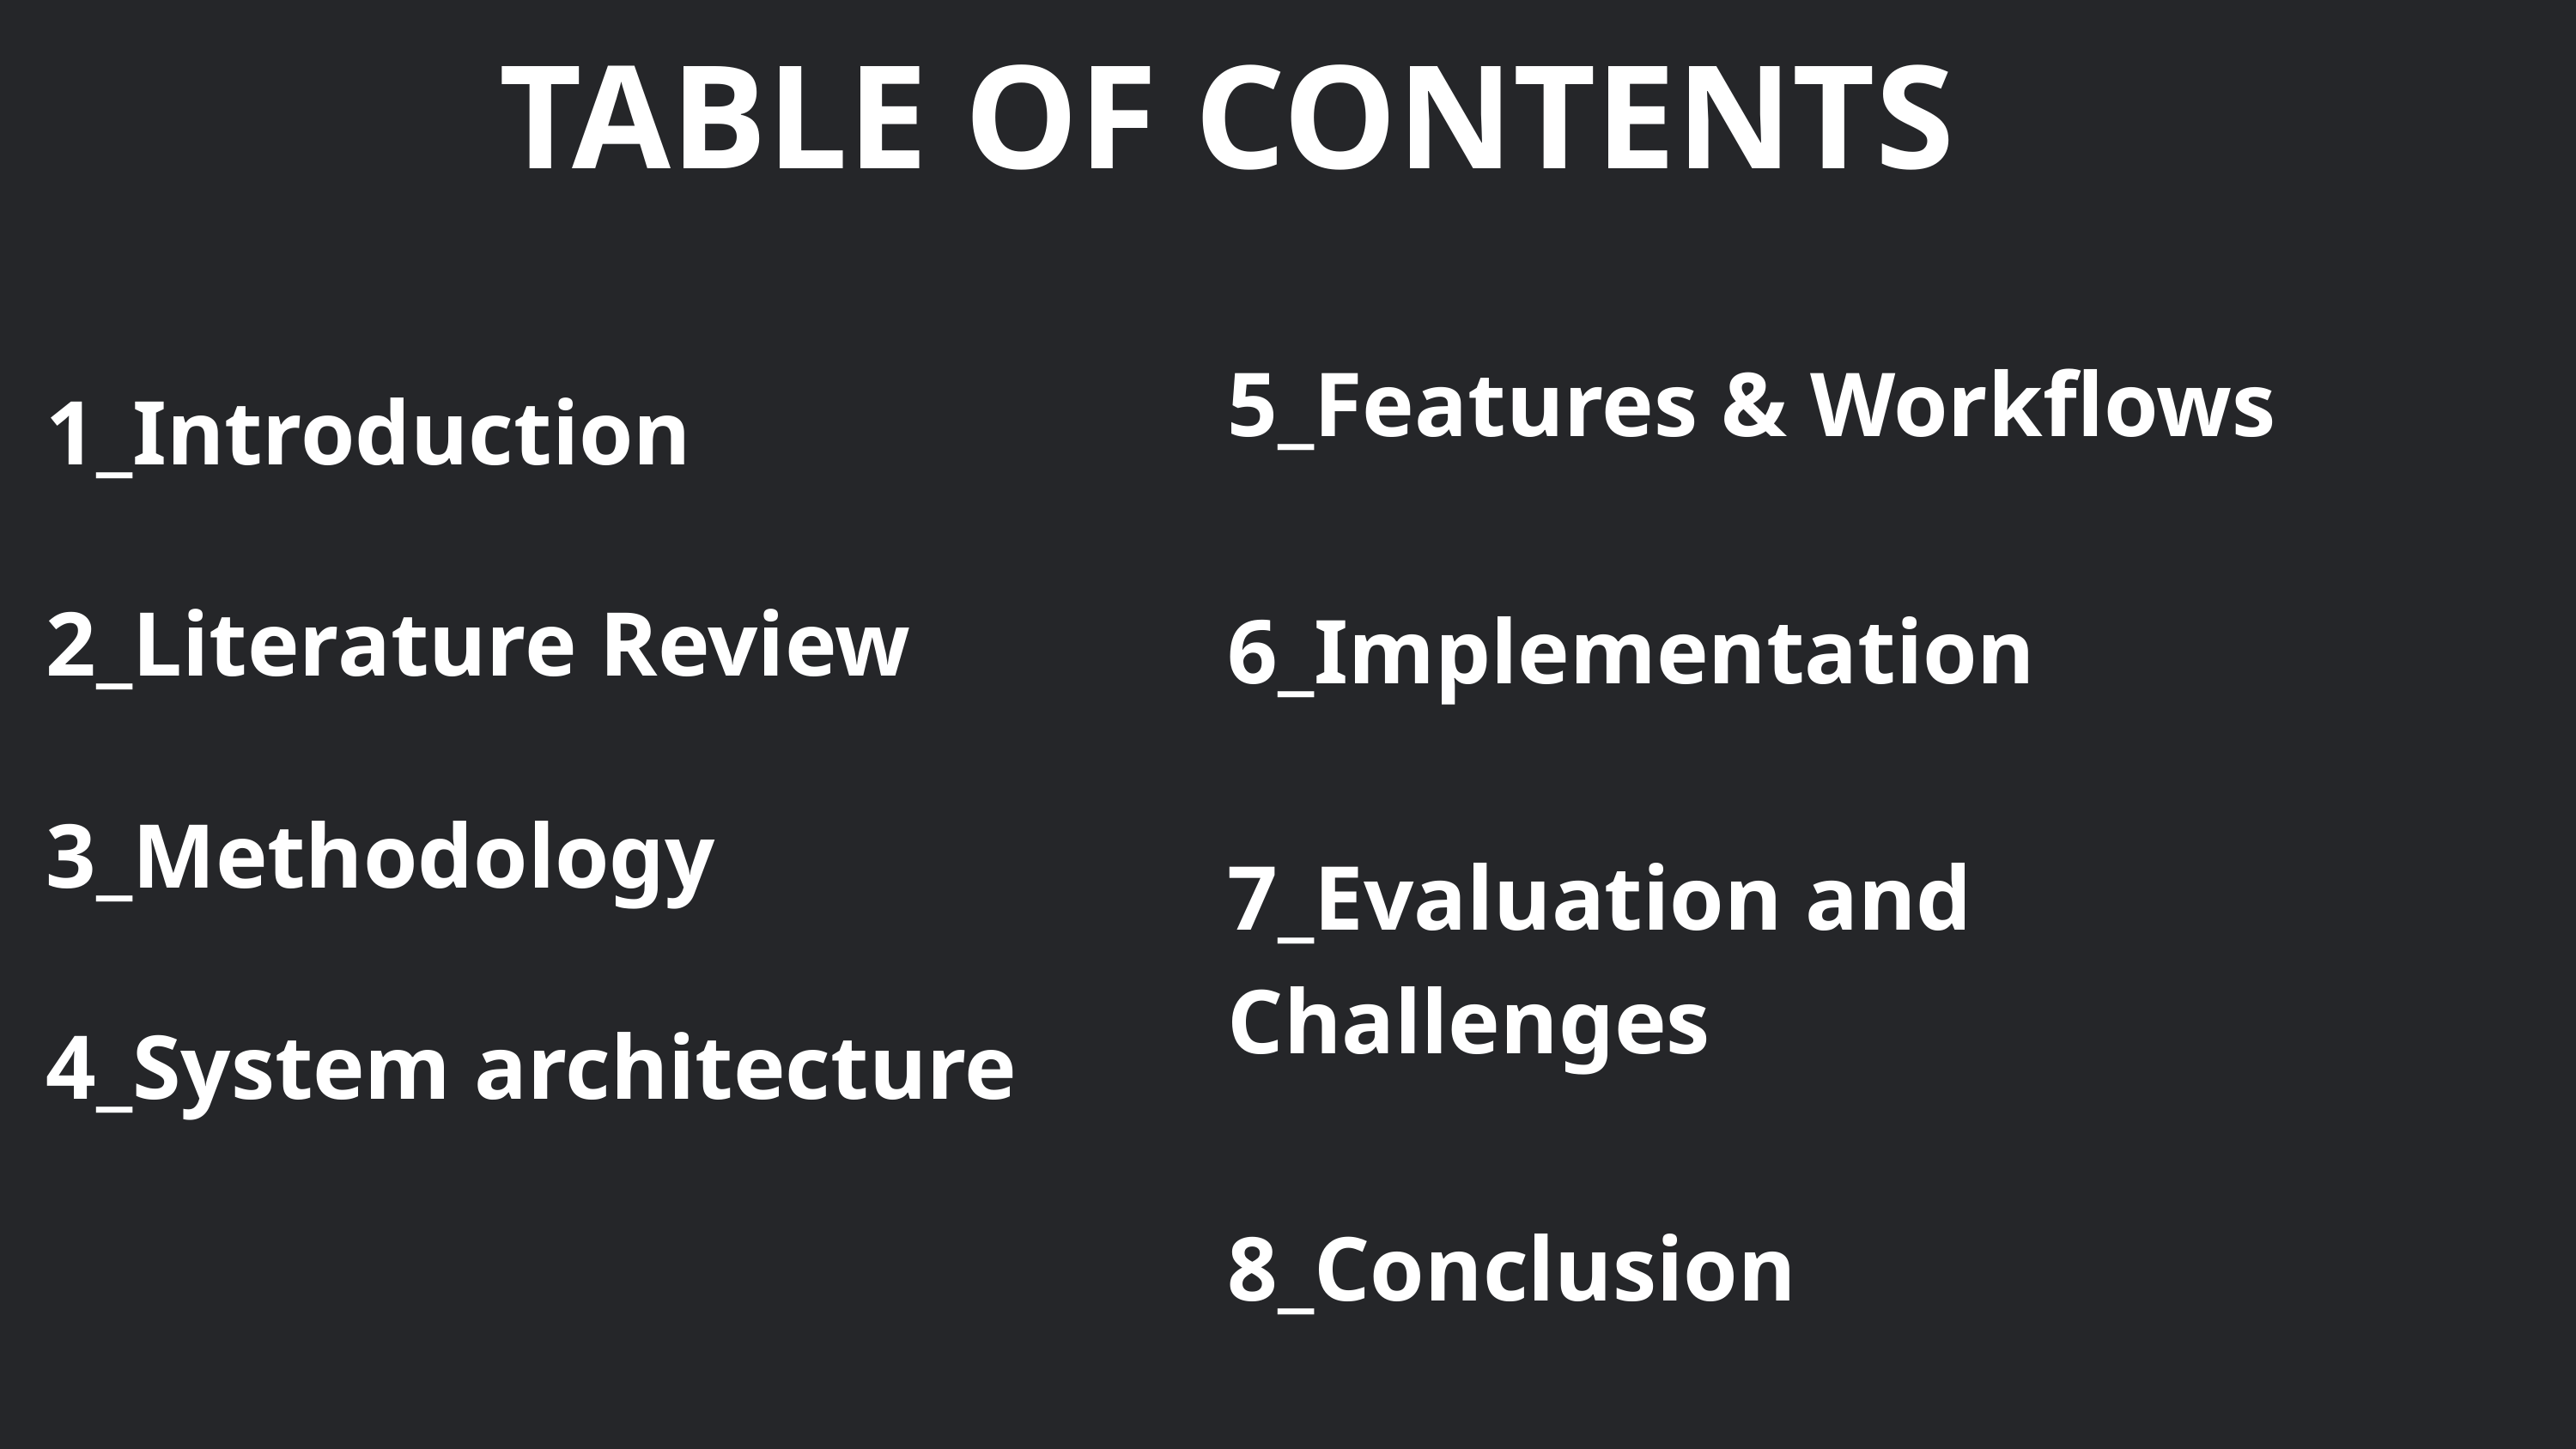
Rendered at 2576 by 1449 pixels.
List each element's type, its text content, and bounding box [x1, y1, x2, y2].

text_box 1_Introduction 2_Literature Review 3_Methodology 4_System architecture [46, 376, 1227, 1223]
text_box 5_Features & Workflows 6_Implementation 7_Evaluation and Challenges 8_Conclusion [1227, 330, 2432, 1319]
text_box TABLE OF CONTENTS [499, 25, 2077, 197]
